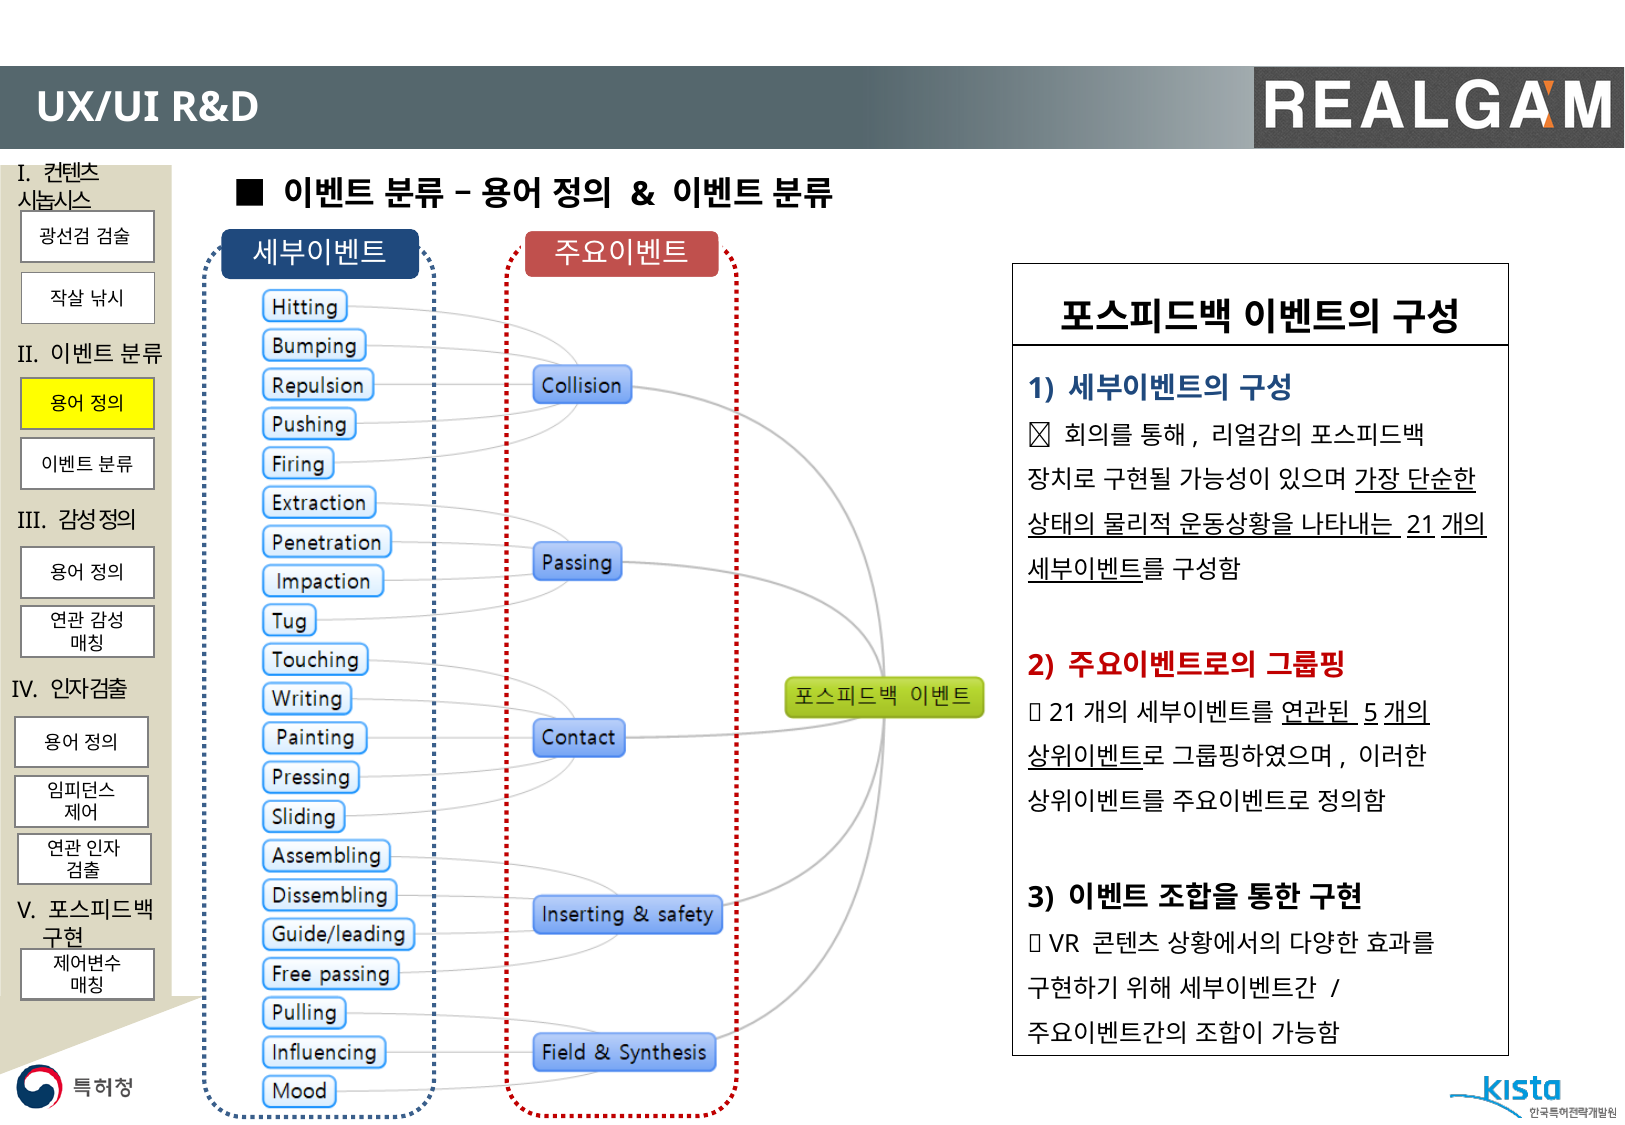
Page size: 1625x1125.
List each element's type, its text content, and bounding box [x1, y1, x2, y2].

picture [253, 279, 990, 1117]
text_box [522, 228, 721, 280]
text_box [0, 160, 205, 1075]
list UX/UI R&D [20, 72, 1533, 144]
text_box [725, 249, 739, 278]
picture [1449, 1076, 1516, 1118]
picture [10, 1075, 141, 1116]
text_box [221, 228, 420, 280]
picture [1489, 1076, 1616, 1118]
text_box [202, 250, 248, 1120]
text_box 포스피드백 이벤트의 구성 [1012, 263, 1509, 346]
text_box [504, 249, 517, 278]
text_box 1) 세부이벤트의 구성  회의를 통해, 리얼감의 포스피드백 장치로 구현될 가능성이 있으며 가장 단순한 상태의 물리적 운동상황을 나타내는 21개의 세부이벤트를 구성함 2) 주요이벤트로의 그룹핑  21개의 세부이벤트를 연관된 5개의 상위이벤트로 그룹핑하였으며, 이러한 상위이벤트를 주요이벤트로 정의함 3) 이벤트 조합을 통한 구현  VR 콘텐츠 상황에서의 다양한 효과를 구현하기 위해 세부이벤트간 / 주요이벤트간의 조합이 가능함 [1012, 346, 1509, 1056]
text_box [424, 249, 437, 278]
text_box ■ 이벤트 분류 – 용어 정의 & 이벤트 분류 [218, 166, 1273, 217]
picture [1254, 67, 1625, 148]
